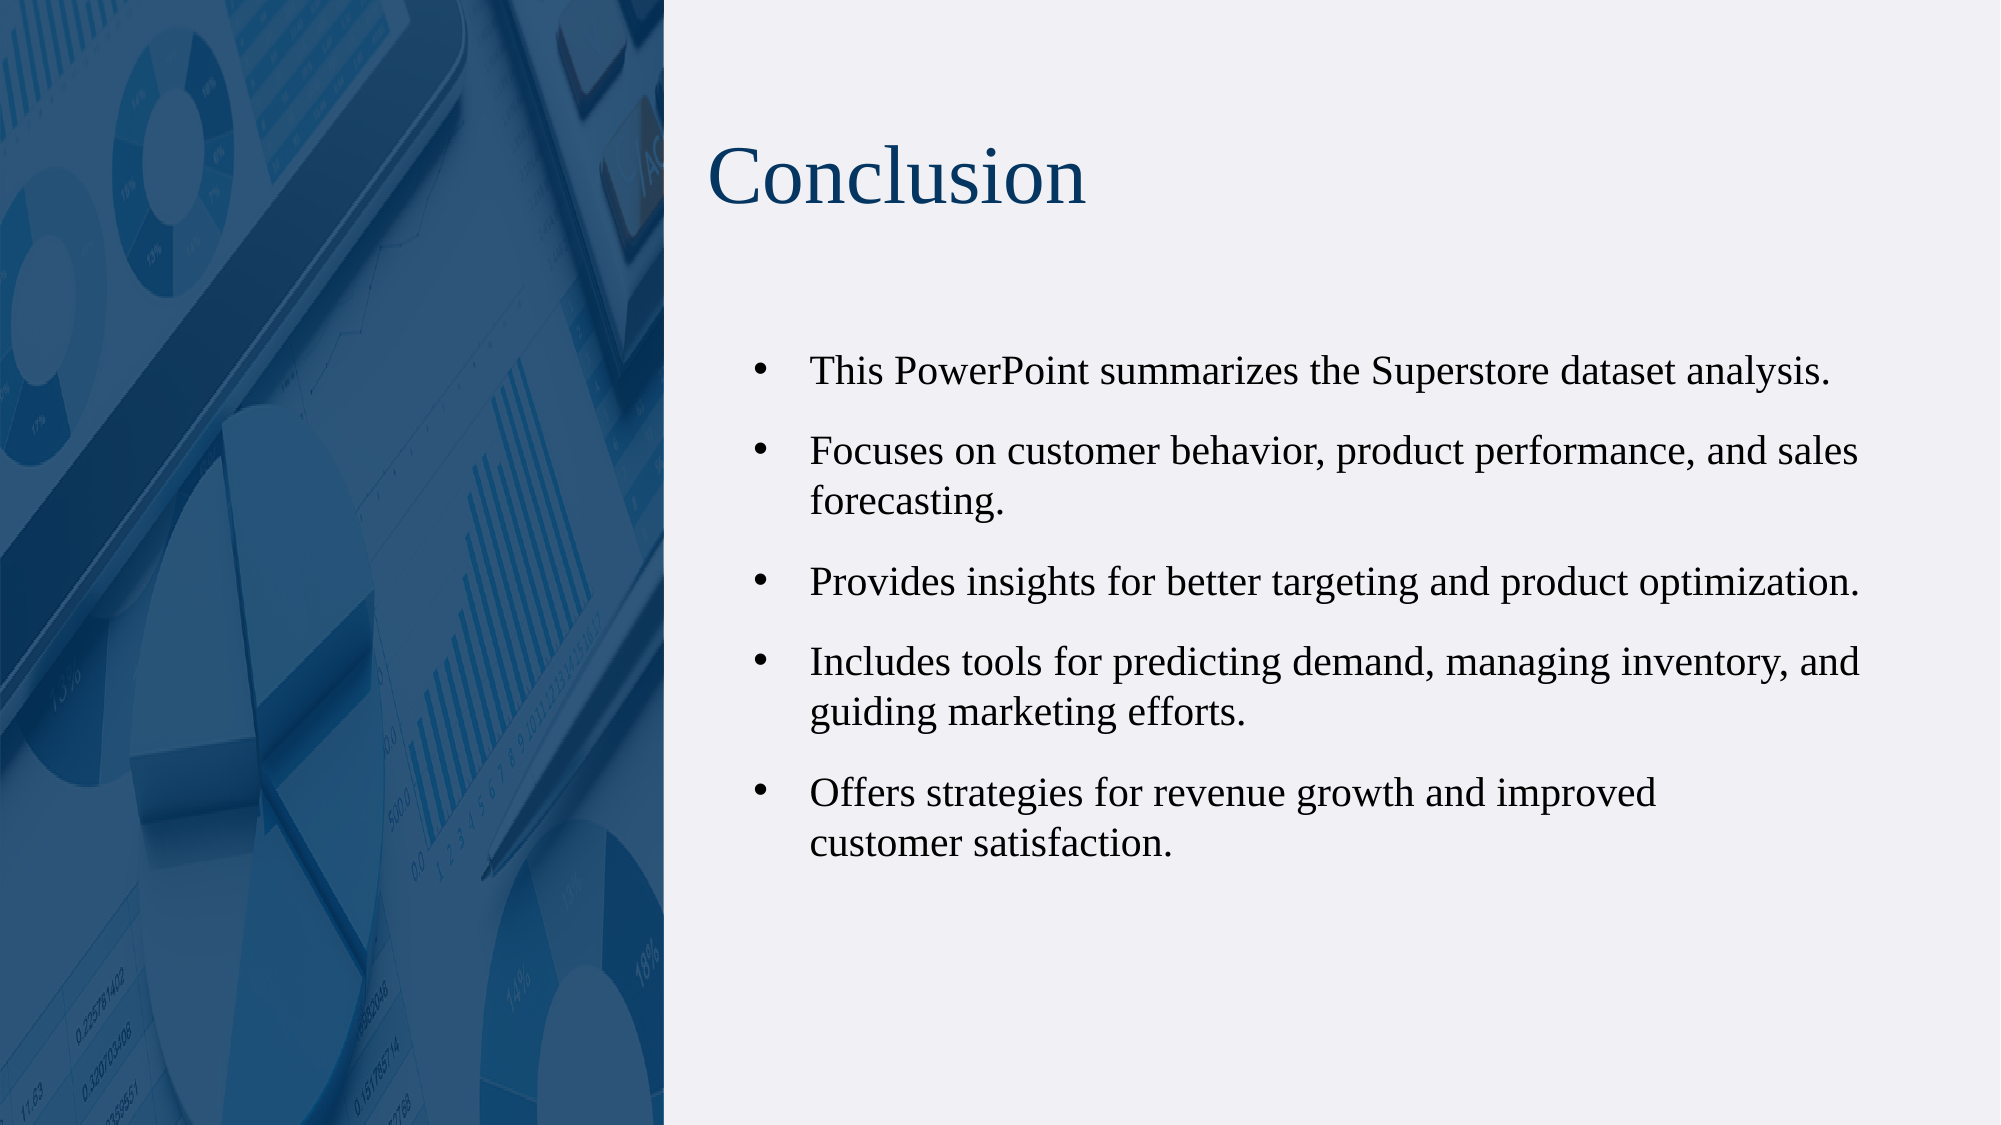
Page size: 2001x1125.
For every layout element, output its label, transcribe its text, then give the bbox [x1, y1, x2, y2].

text_box Includes tools for predicting demand, managing inventory, and guiding marketing efforts. [738, 626, 1881, 742]
text_box Provides insights for better targeting and product optimization. [738, 546, 1881, 612]
text_box Conclusion [692, 112, 1575, 228]
picture [0, 0, 664, 1125]
text_box Focuses on customer behavior, product performance, and sales forecasting. [738, 415, 1881, 531]
text_box Offers strategies for revenue growth and improved customer satisfaction. [738, 757, 1881, 873]
text_box This PowerPoint summarizes the Superstore dataset analysis. [738, 335, 1881, 401]
